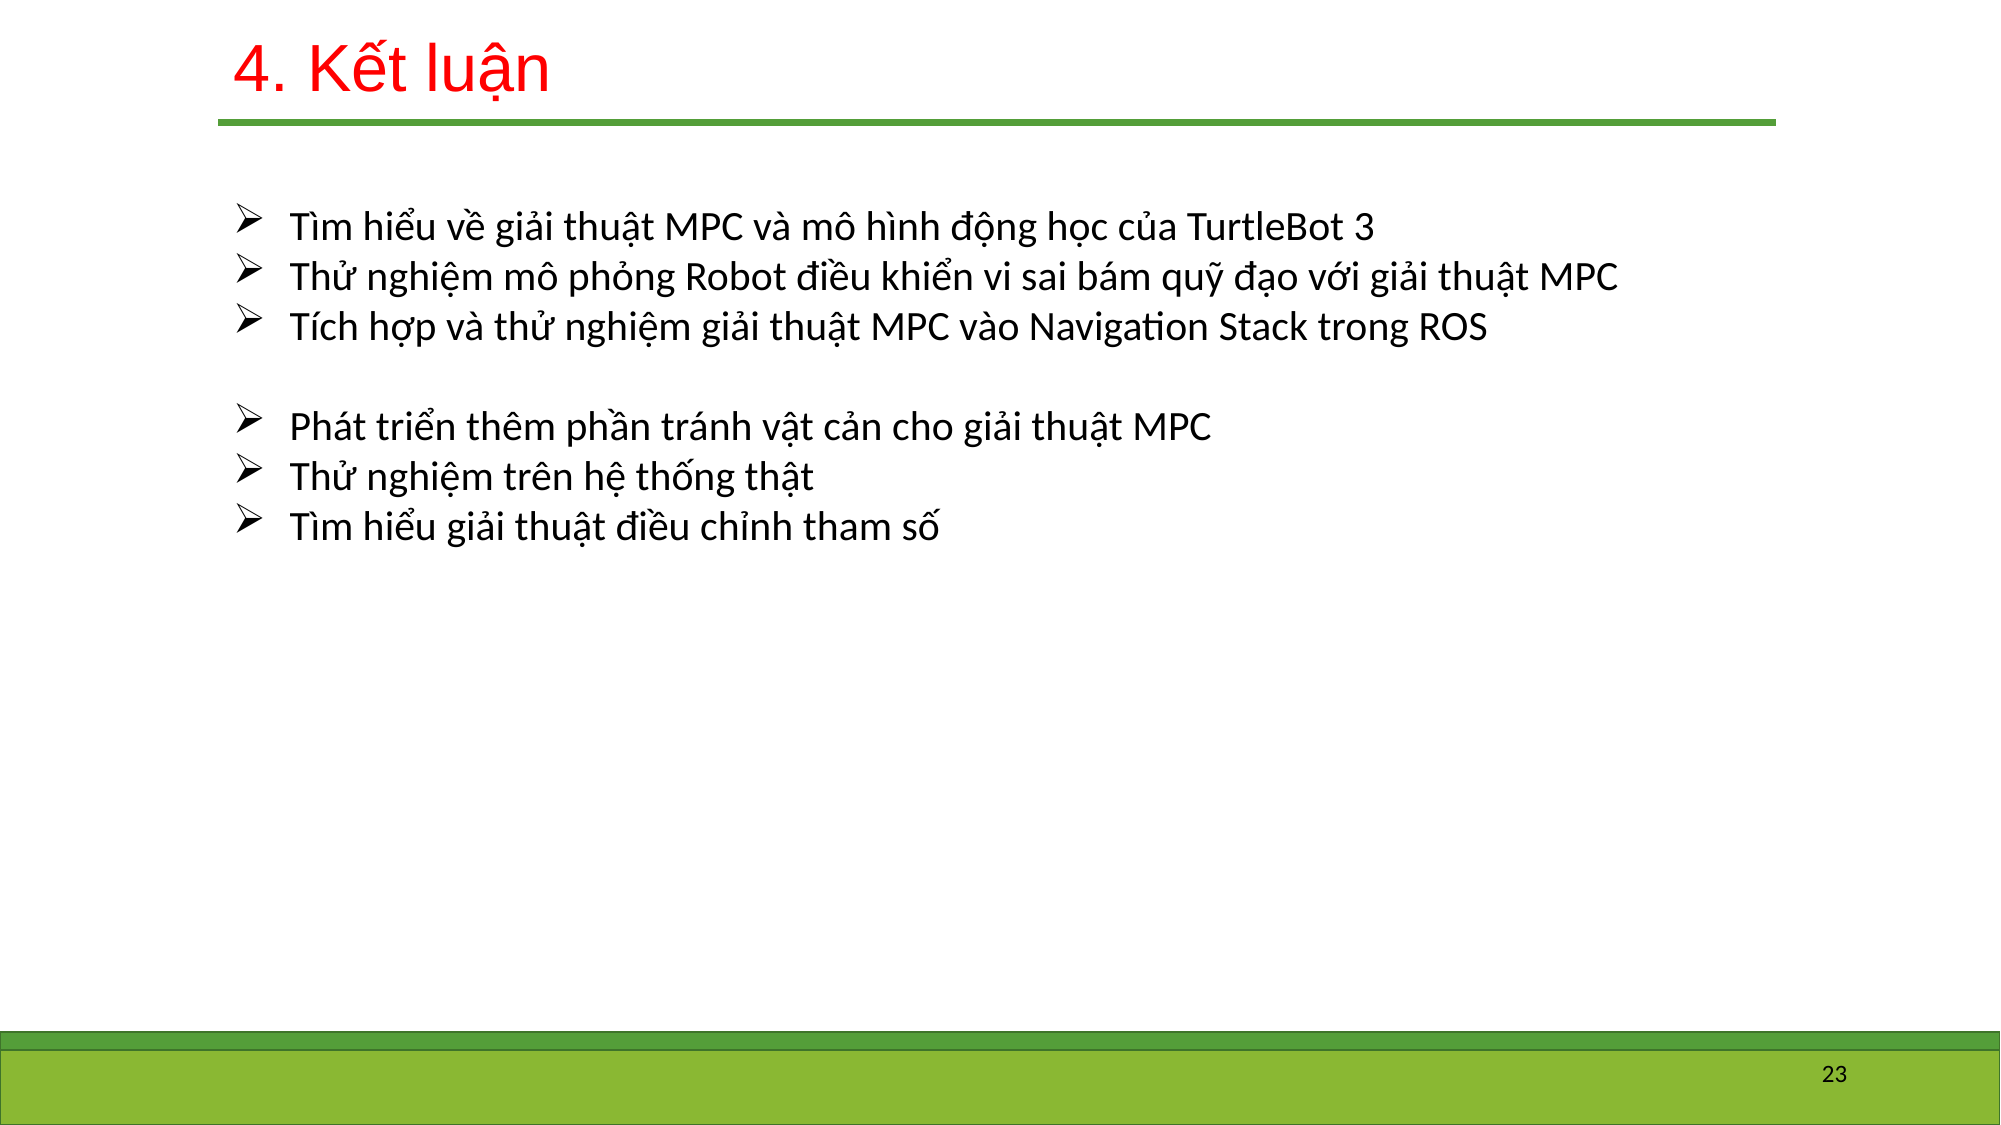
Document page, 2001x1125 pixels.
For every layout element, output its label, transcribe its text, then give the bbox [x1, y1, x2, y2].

text_box Tìm hiểu về giải thuật MPC và mô hình động học của TurtleBot 3 Thử nghiệm mô phỏng Robot điều khiển vi sai bám quỹ đạo với giải thuật MPC Tích hợp và thử nghiệm giải thuật MPC vào Navigation Stack trong ROS Phát triển thêm phần tránh vật cản cho giải thuật MPC Thử nghiệm trên hệ thống thật Tìm hiểu giải thuật điều chỉnh tham số [218, 191, 1735, 556]
title 4. Kết luận [218, 0, 1777, 122]
text_box [0, 1031, 2000, 1051]
slide_number 23 [1412, 1042, 1863, 1103]
text_box [0, 1051, 2000, 1125]
